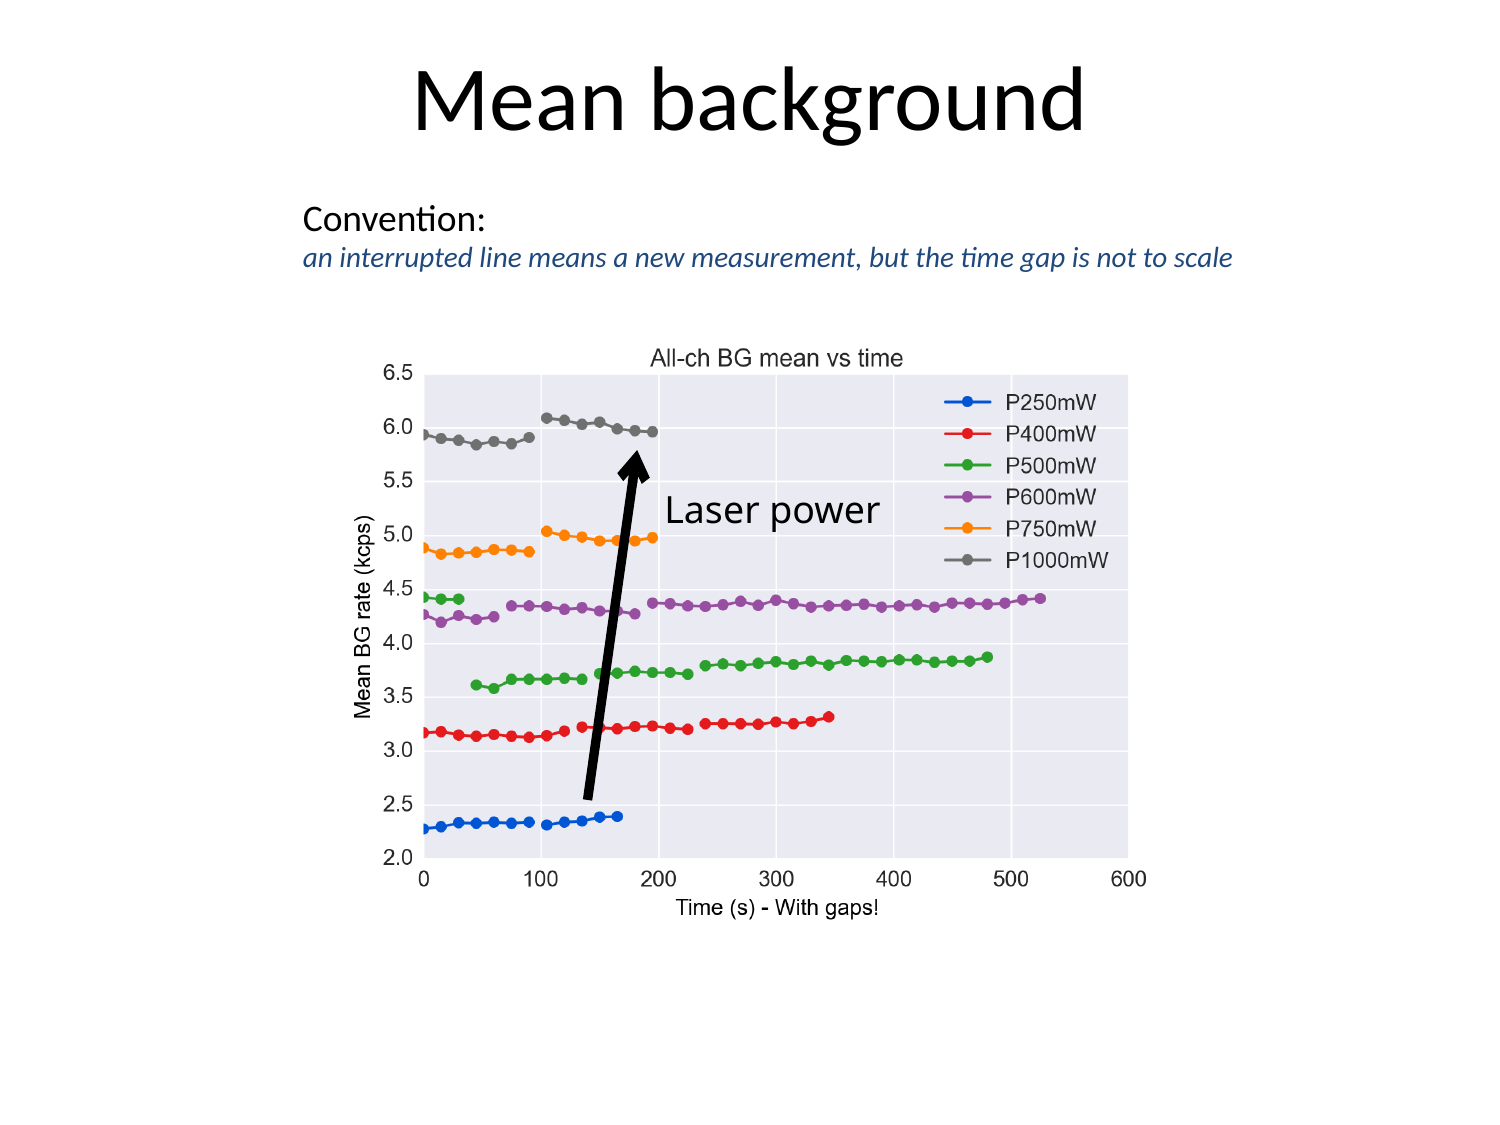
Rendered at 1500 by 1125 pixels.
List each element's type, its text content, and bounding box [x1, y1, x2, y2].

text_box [587, 449, 638, 801]
title Mean background [75, 0, 1425, 188]
text_box Convention: an interrupted line means a new measurement, but the time gap is not to scale [288, 186, 1332, 281]
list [343, 337, 1157, 930]
